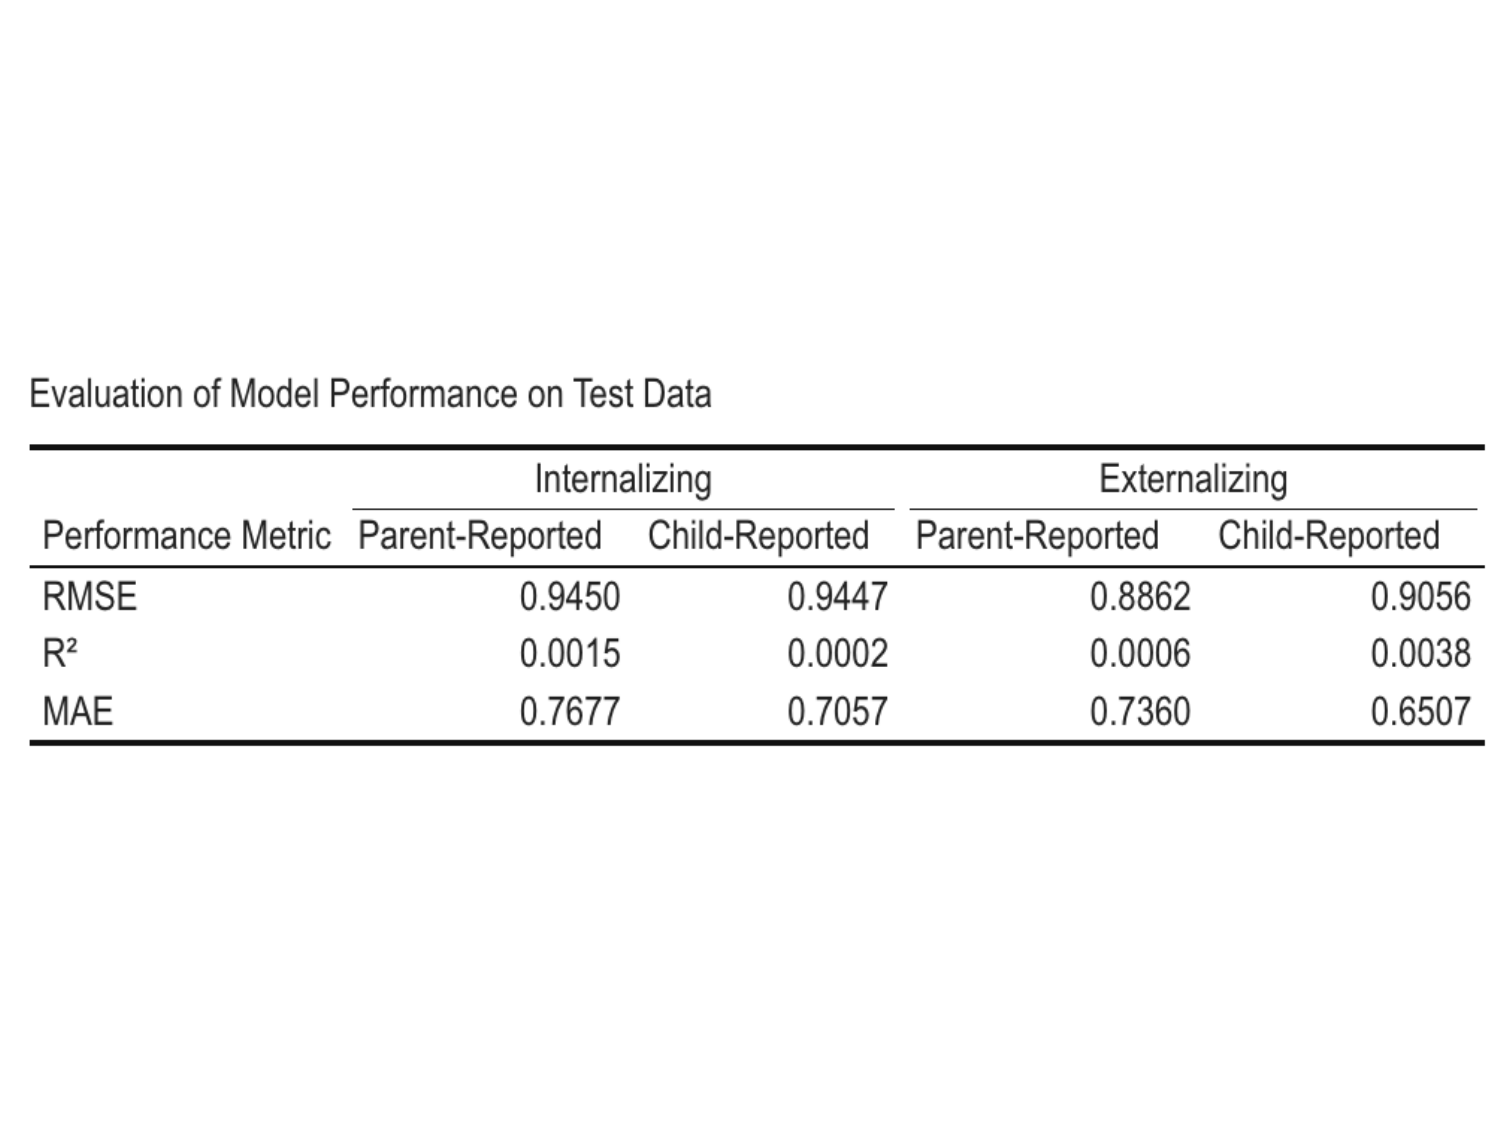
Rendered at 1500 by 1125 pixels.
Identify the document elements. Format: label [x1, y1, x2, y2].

picture [9, 351, 1500, 774]
